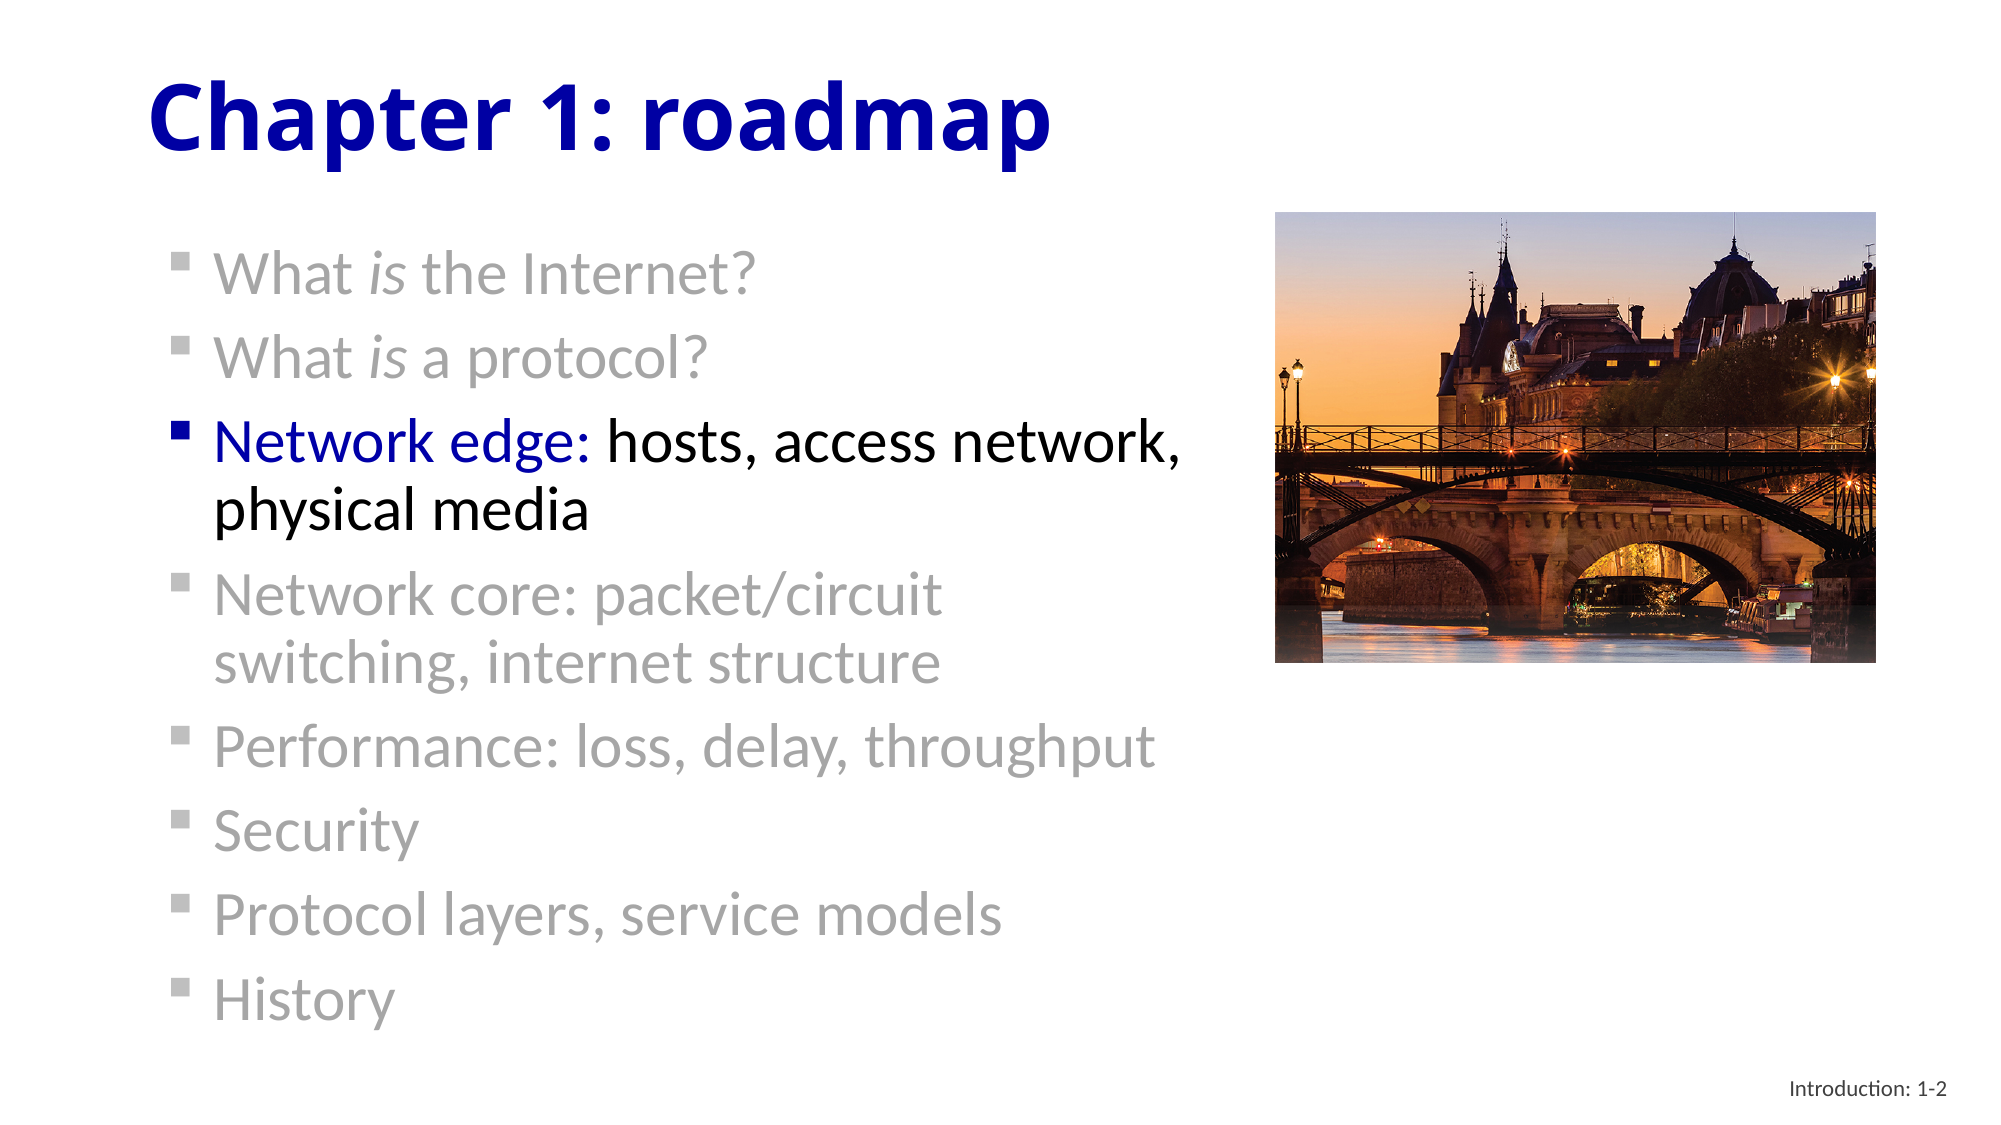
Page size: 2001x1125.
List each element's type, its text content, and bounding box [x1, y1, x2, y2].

picture [1275, 212, 1876, 663]
list What is the Internet? What is a protocol? Network edge: hosts, access network, physical media Network core: packet/circuit switching, internet structure Performance: loss, delay, throughput Security Protocol layers, service models History [131, 231, 1217, 1057]
slide_number Introduction: 1-2 [1512, 1056, 1963, 1117]
title Chapter 1: roadmap [131, 47, 1856, 195]
